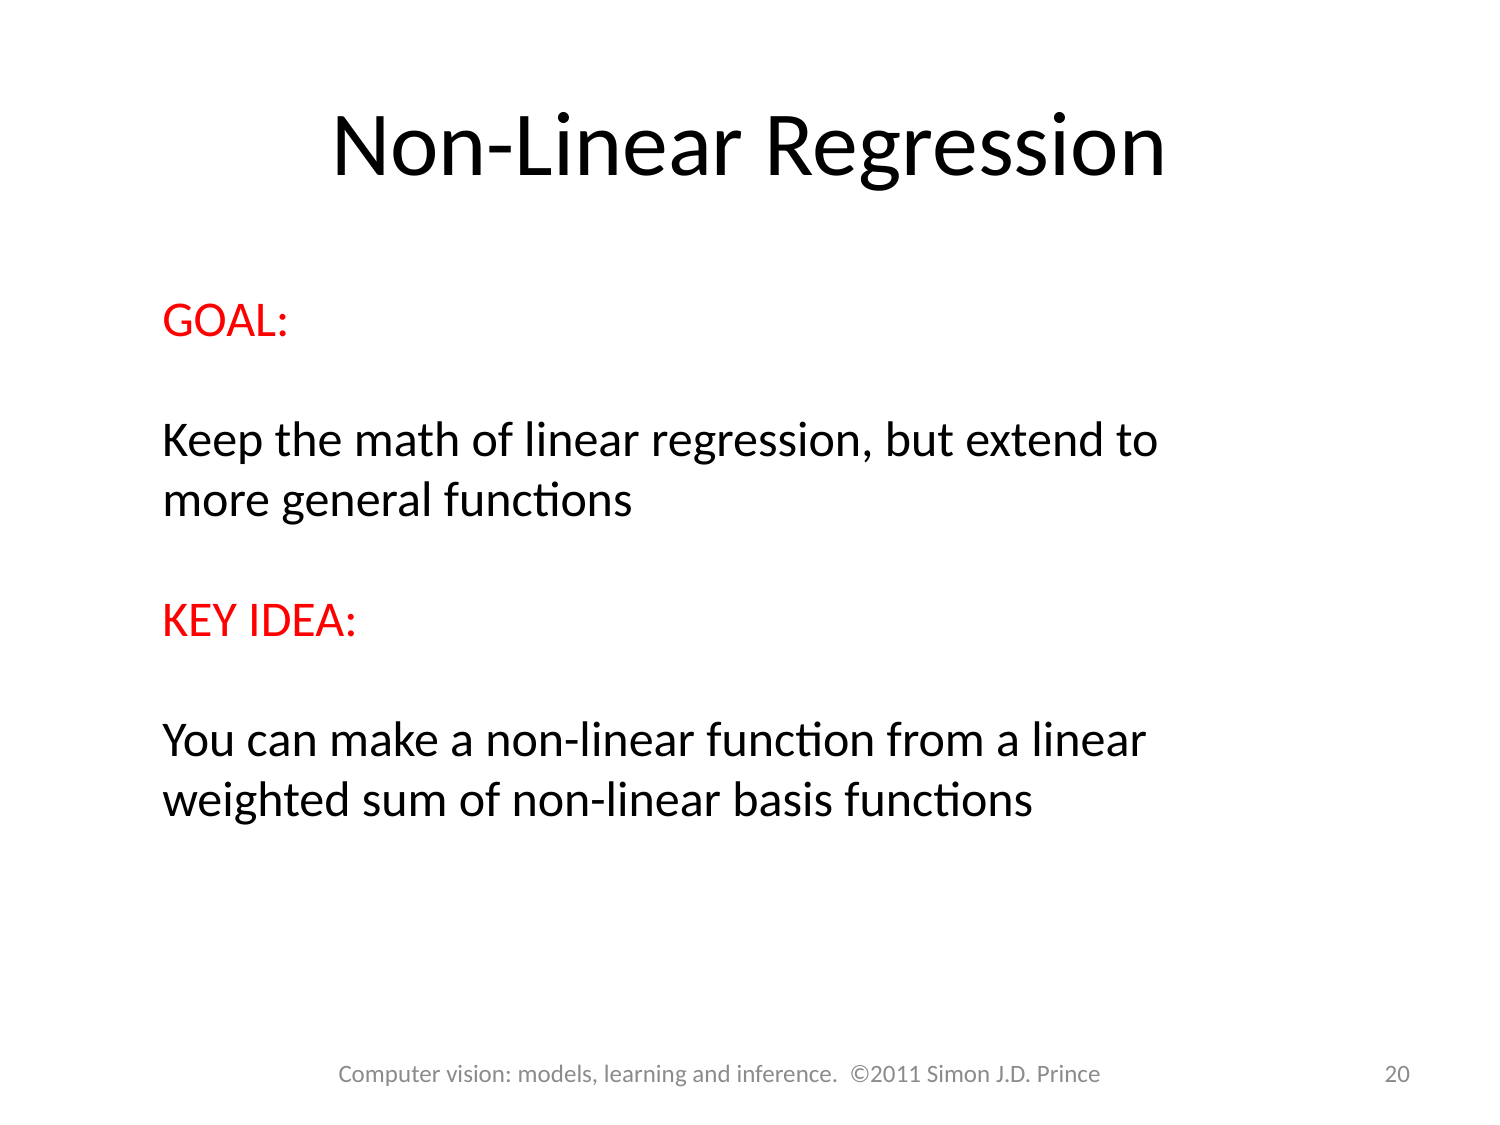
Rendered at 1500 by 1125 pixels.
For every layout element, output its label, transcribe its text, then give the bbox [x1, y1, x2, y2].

text_box GOAL: Keep the math of linear regression, but extend to more general functions KEY IDEA: You can make a non-linear function from a linear weighted sum of non-linear basis functions [147, 278, 1282, 894]
text_box Computer vision: models, learning and inference. ©2011 Simon J.D. Prince [301, 1042, 1140, 1103]
title Non-Linear Regression [75, 45, 1425, 233]
text_box 20 [1140, 1042, 1425, 1103]
